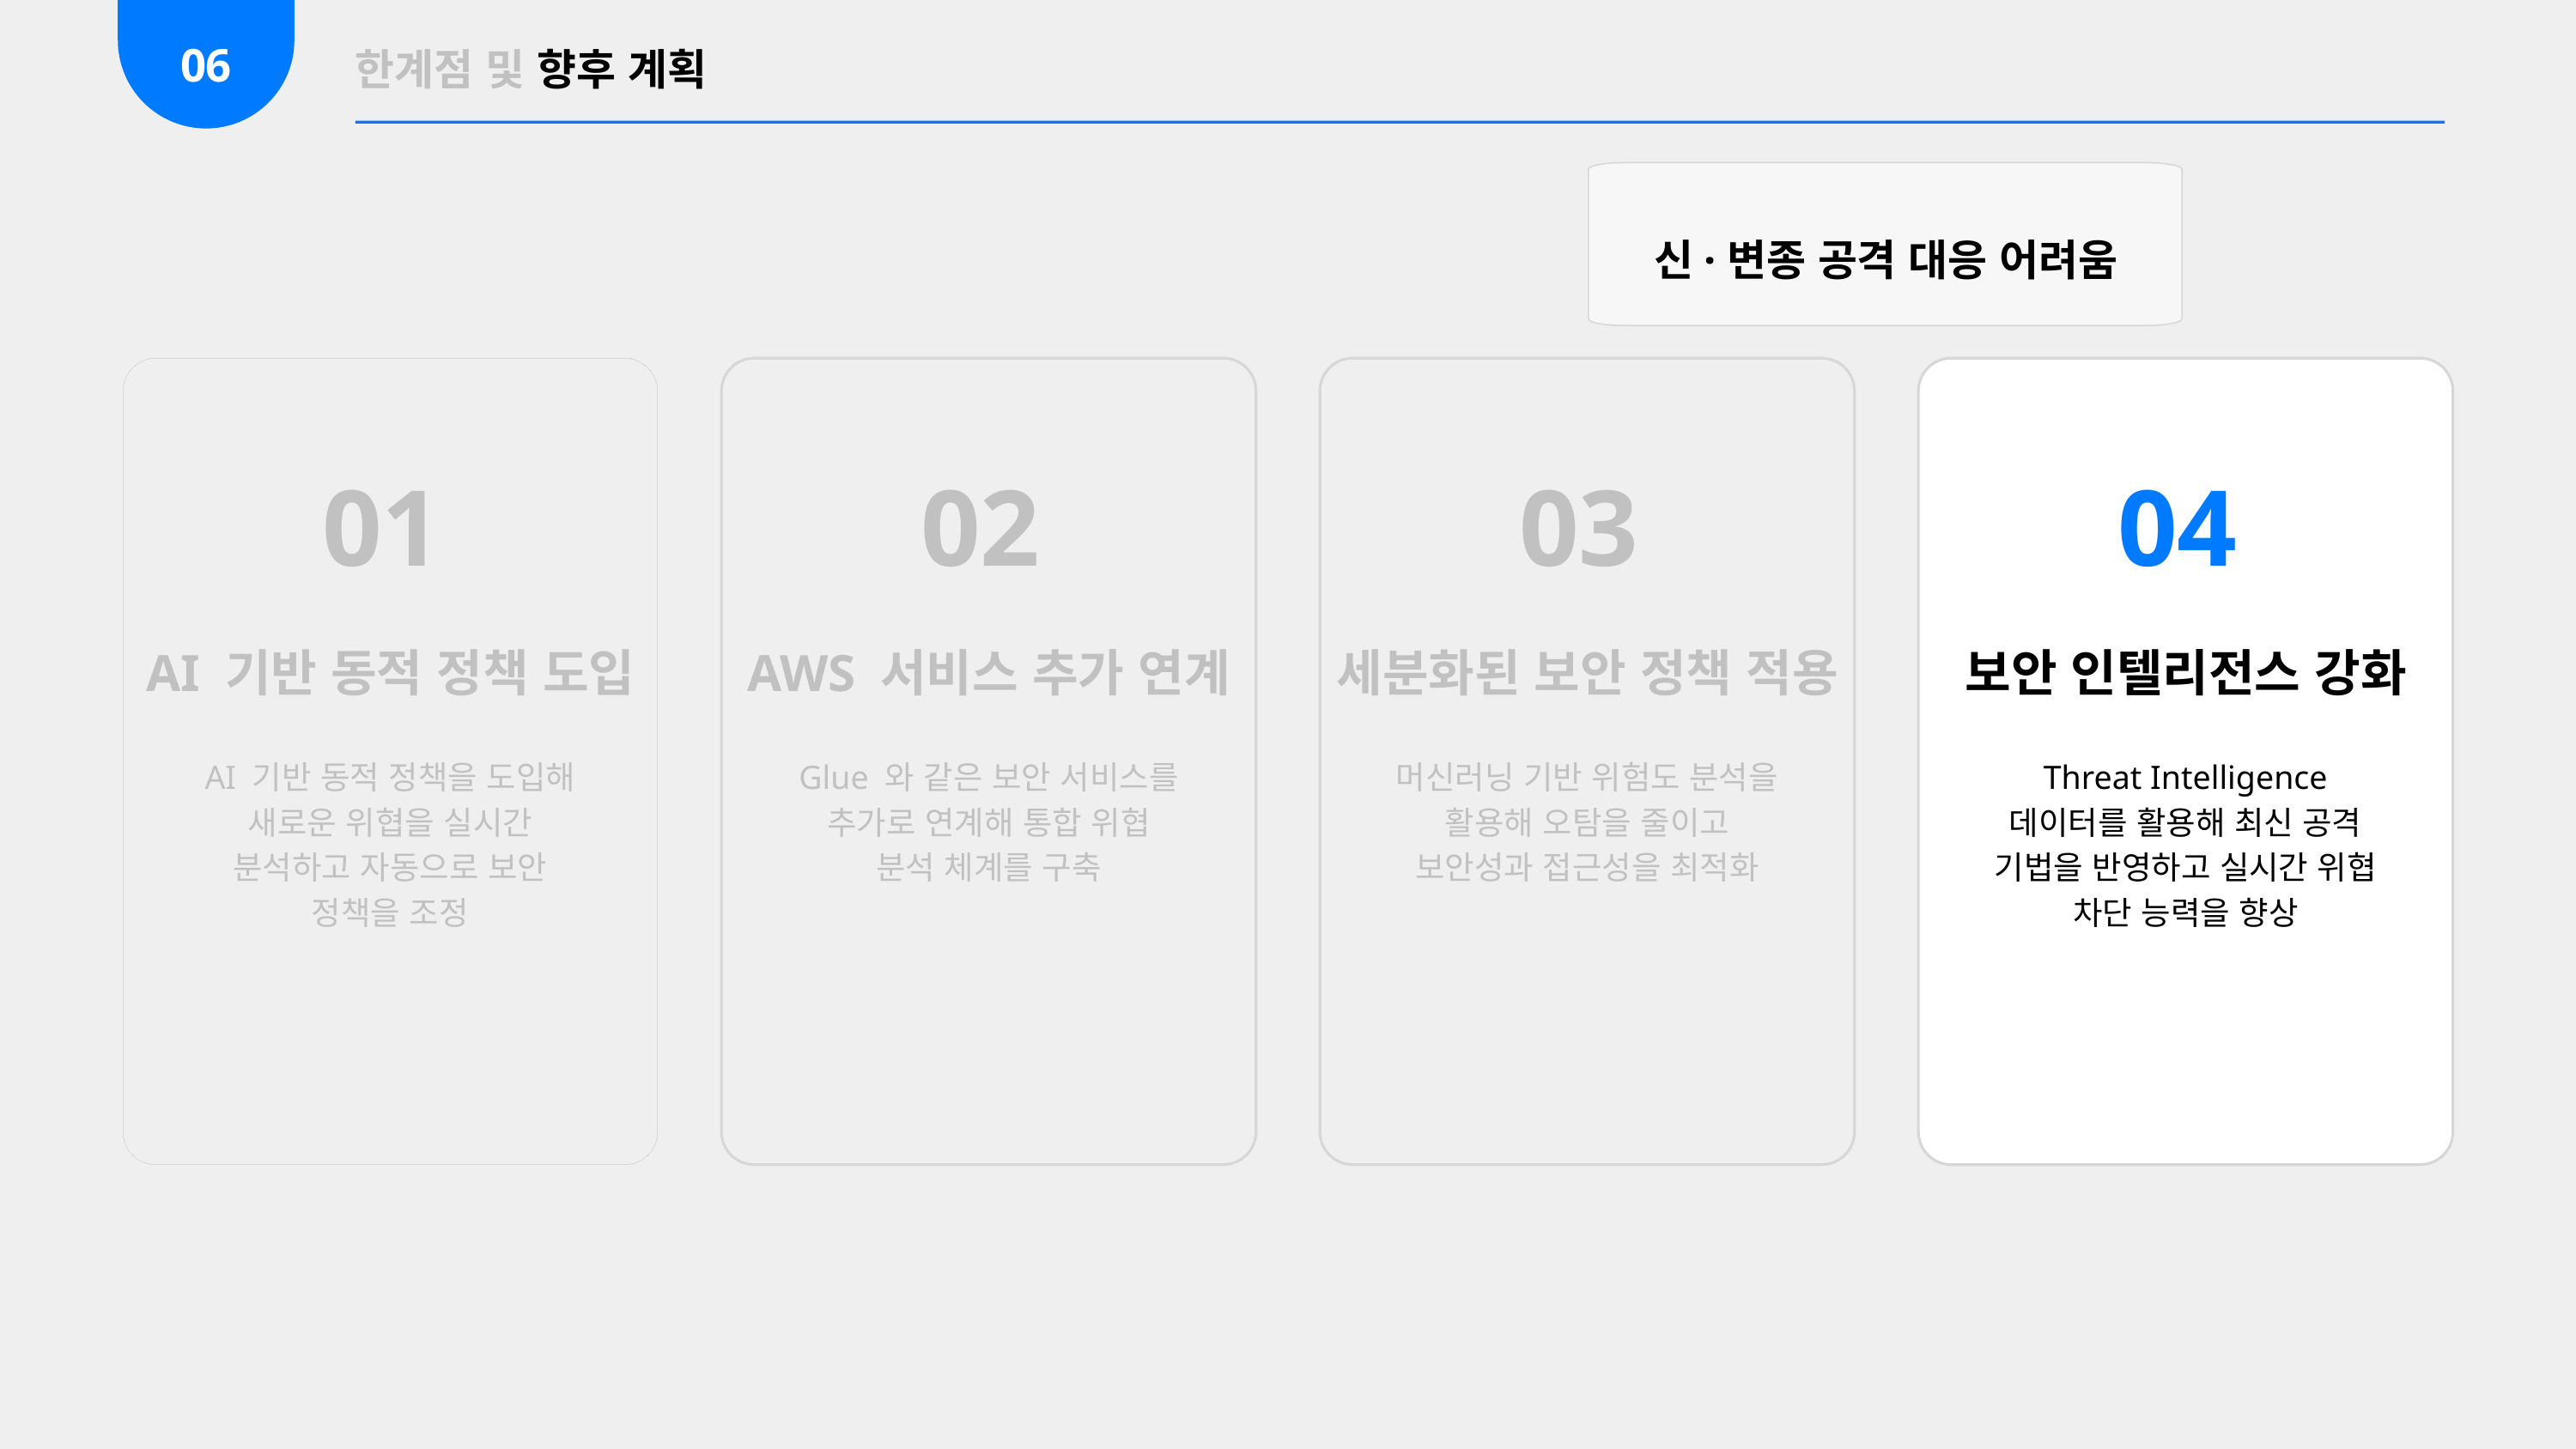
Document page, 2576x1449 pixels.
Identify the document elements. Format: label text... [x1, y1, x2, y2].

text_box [123, 357, 658, 1165]
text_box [1319, 357, 1855, 1165]
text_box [117, 0, 295, 129]
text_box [720, 357, 1256, 1165]
text_box [1588, 162, 2183, 326]
text_box 신·변종 공격 대응 어려움 [1590, 209, 2182, 285]
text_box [1917, 357, 2453, 1165]
text_box 한계점 및 향후 계획 [355, 33, 1610, 94]
